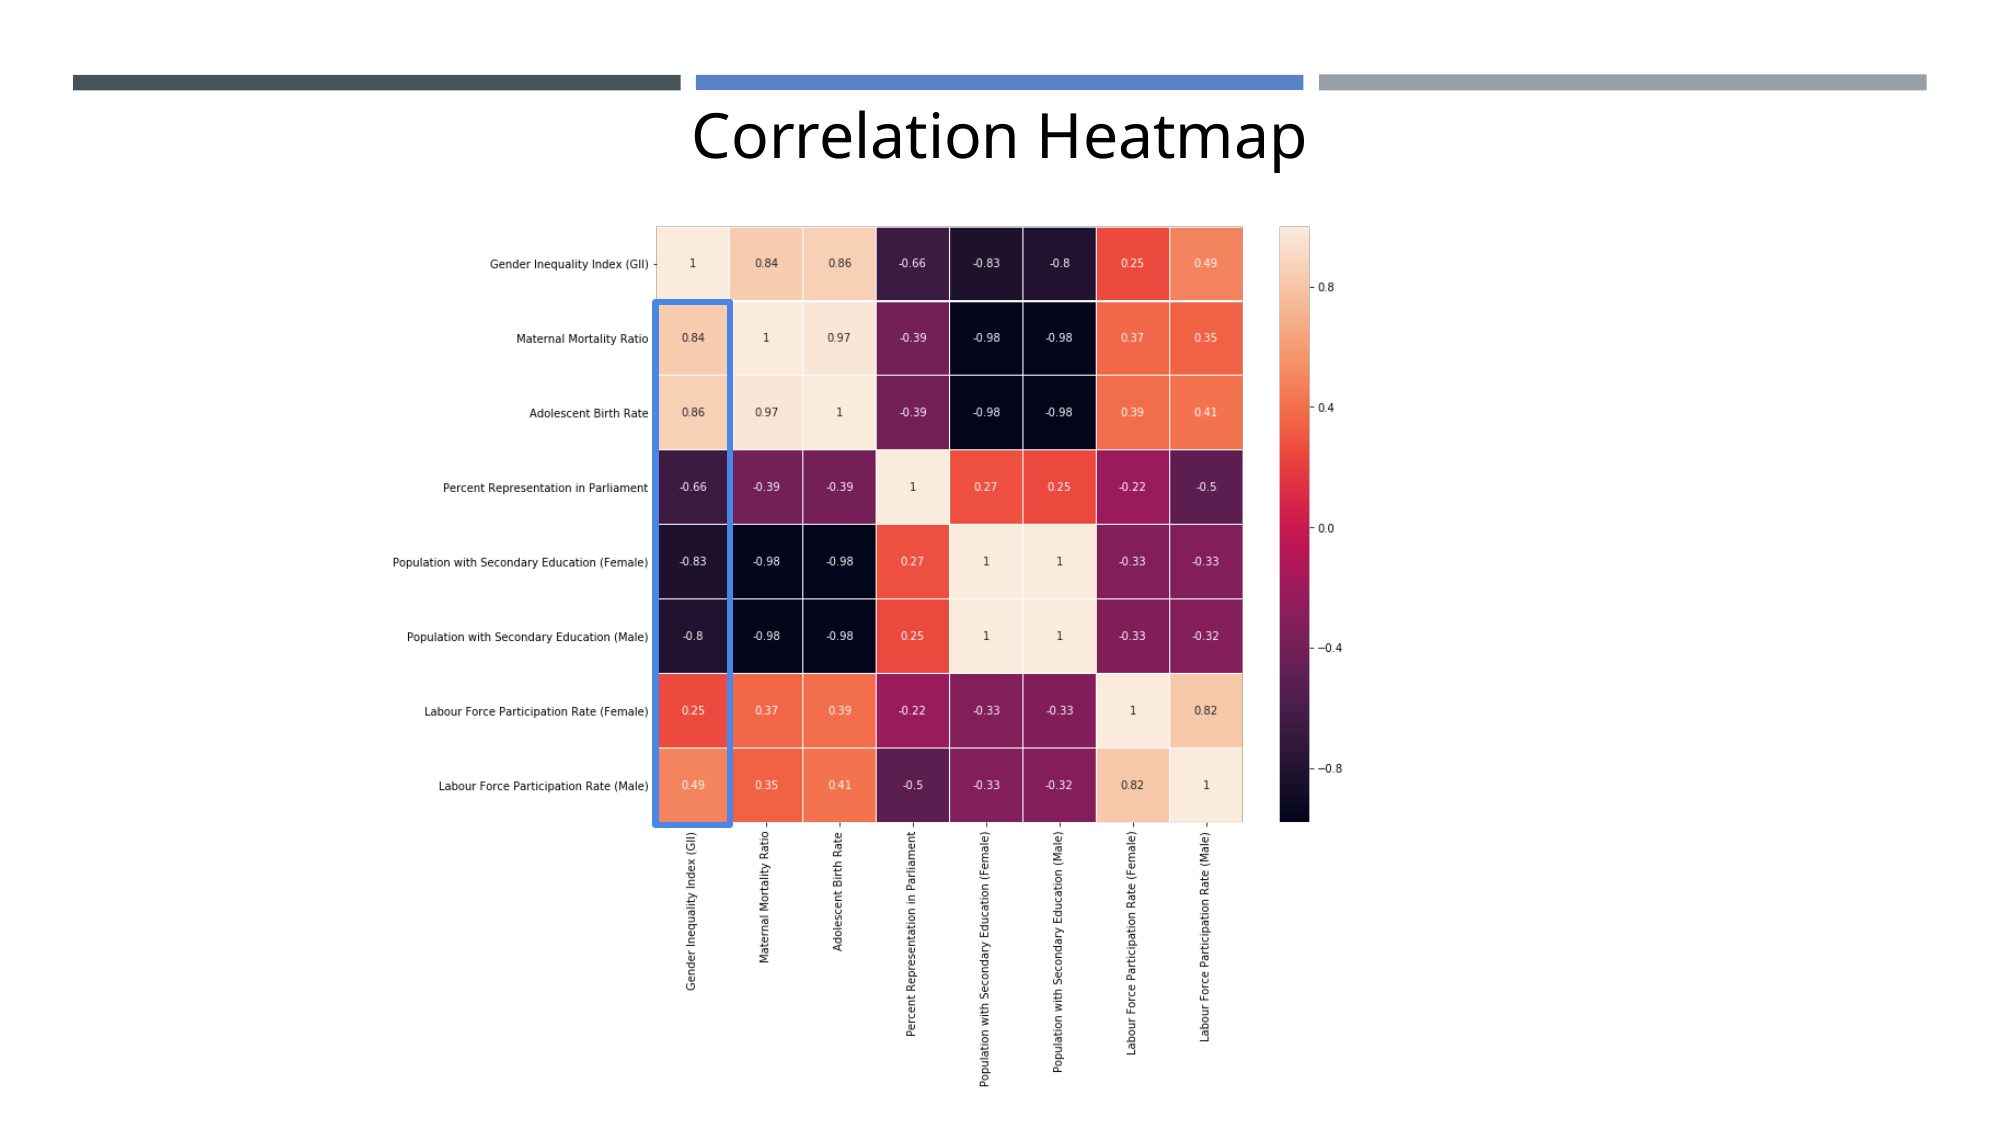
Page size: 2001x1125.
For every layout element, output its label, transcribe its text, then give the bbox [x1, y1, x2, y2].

picture [384, 219, 1351, 1094]
text_box Correlation Heatmap [482, 81, 1518, 202]
